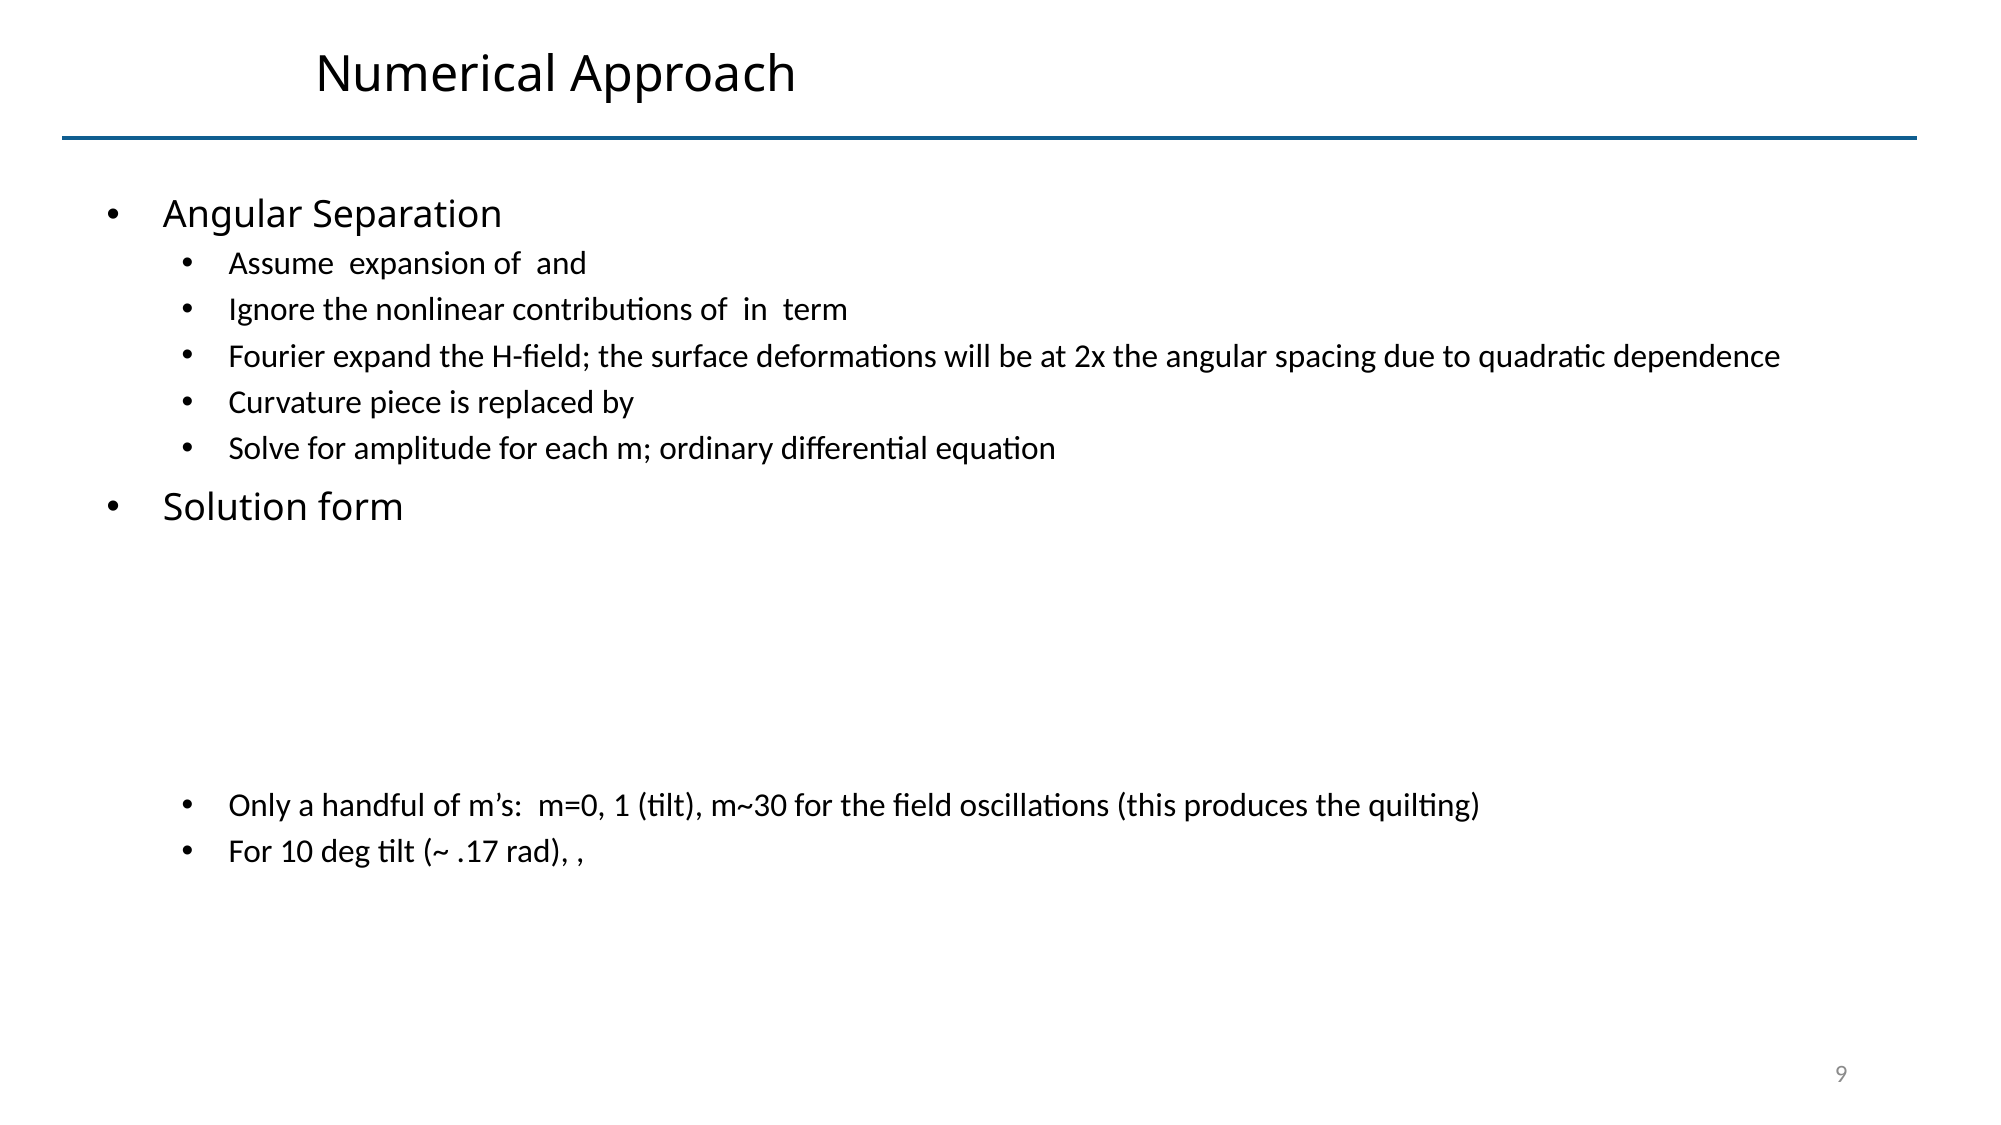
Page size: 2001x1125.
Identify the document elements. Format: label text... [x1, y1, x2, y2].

slide_number 9 [1412, 1042, 1863, 1103]
title Numerical Approach [300, 24, 1917, 126]
